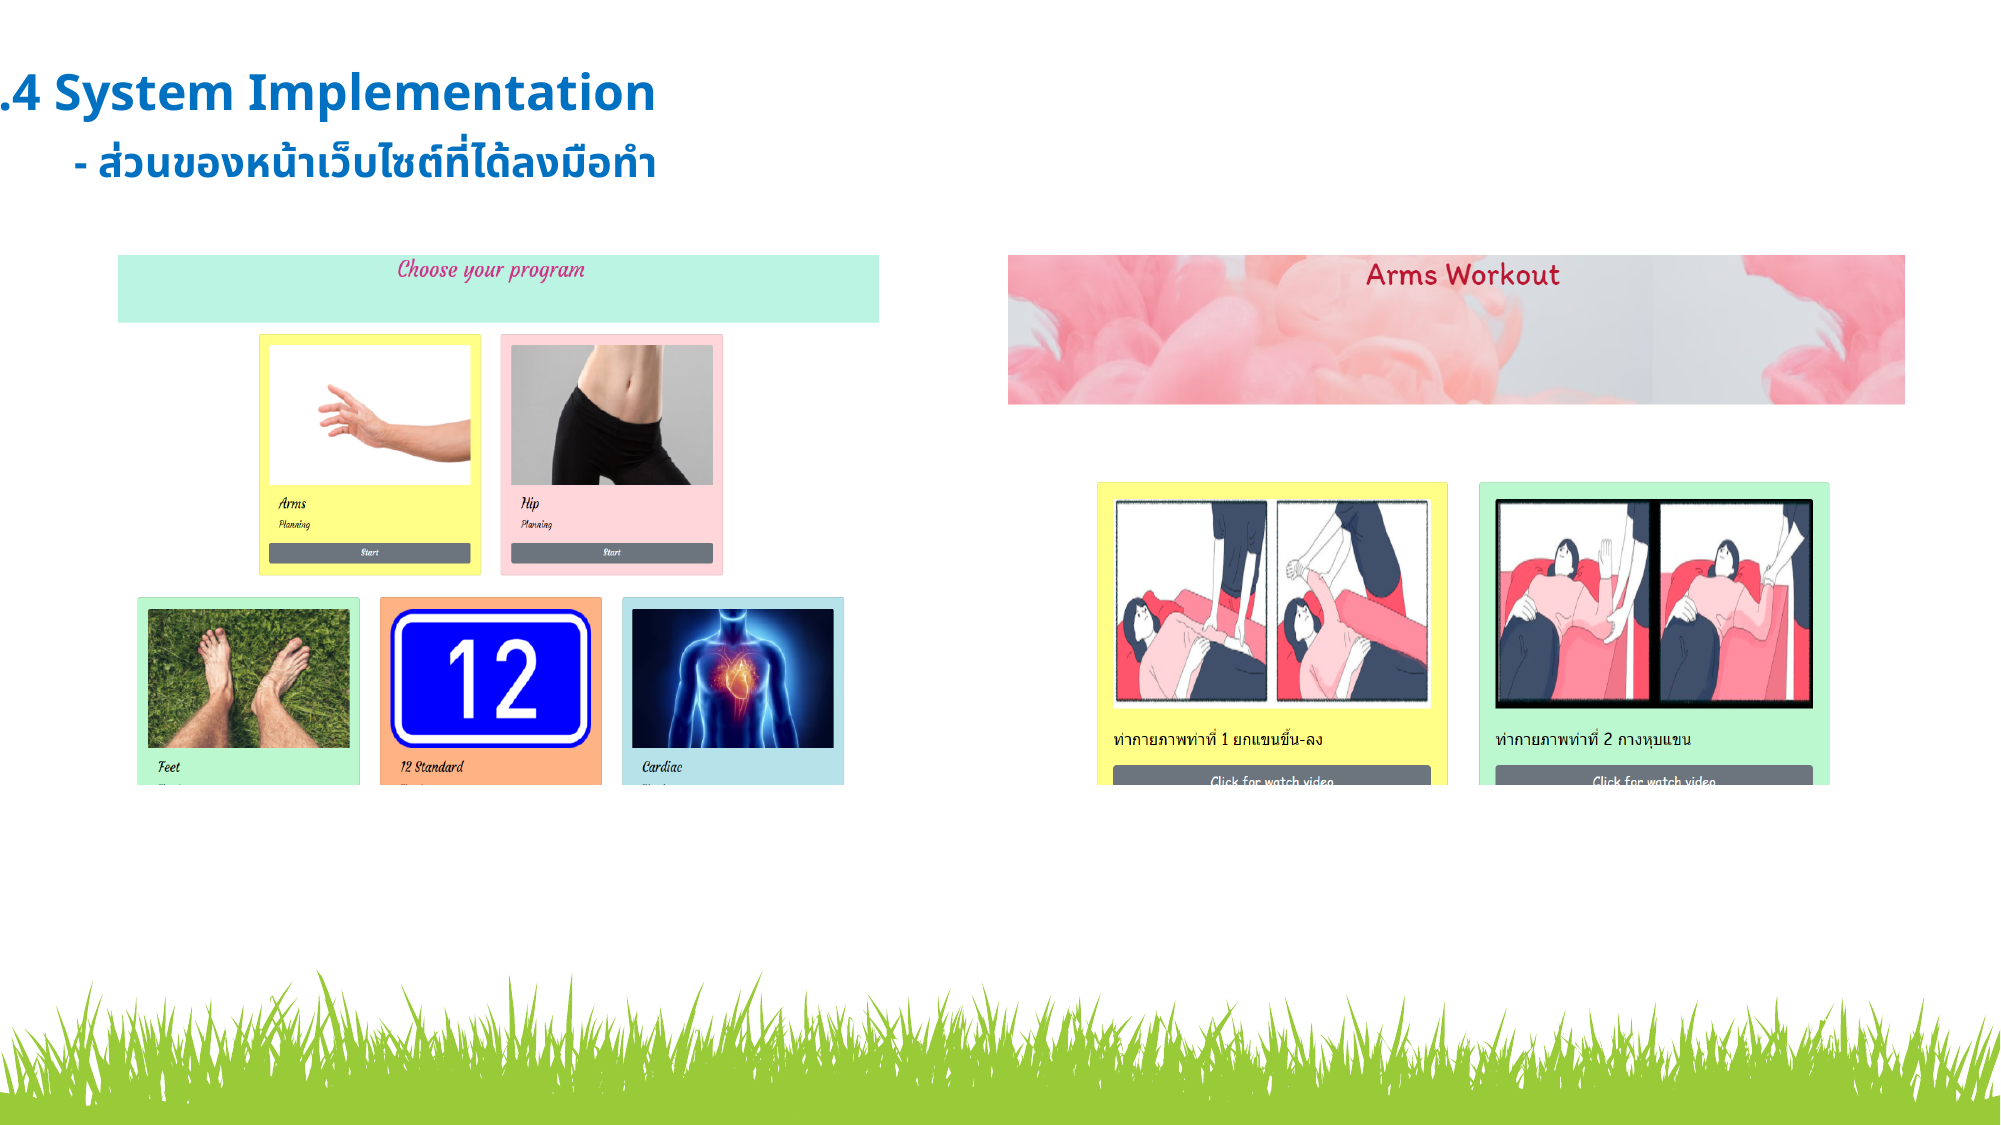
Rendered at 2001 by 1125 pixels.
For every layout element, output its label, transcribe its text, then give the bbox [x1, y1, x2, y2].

picture [118, 255, 879, 785]
picture [1008, 255, 1905, 785]
text_box 3.4 System Implementation [0, 53, 673, 128]
text_box - ส่วนของหน้าเว็บไซต์ที่ได้ลงมือทำ [0, 128, 673, 194]
